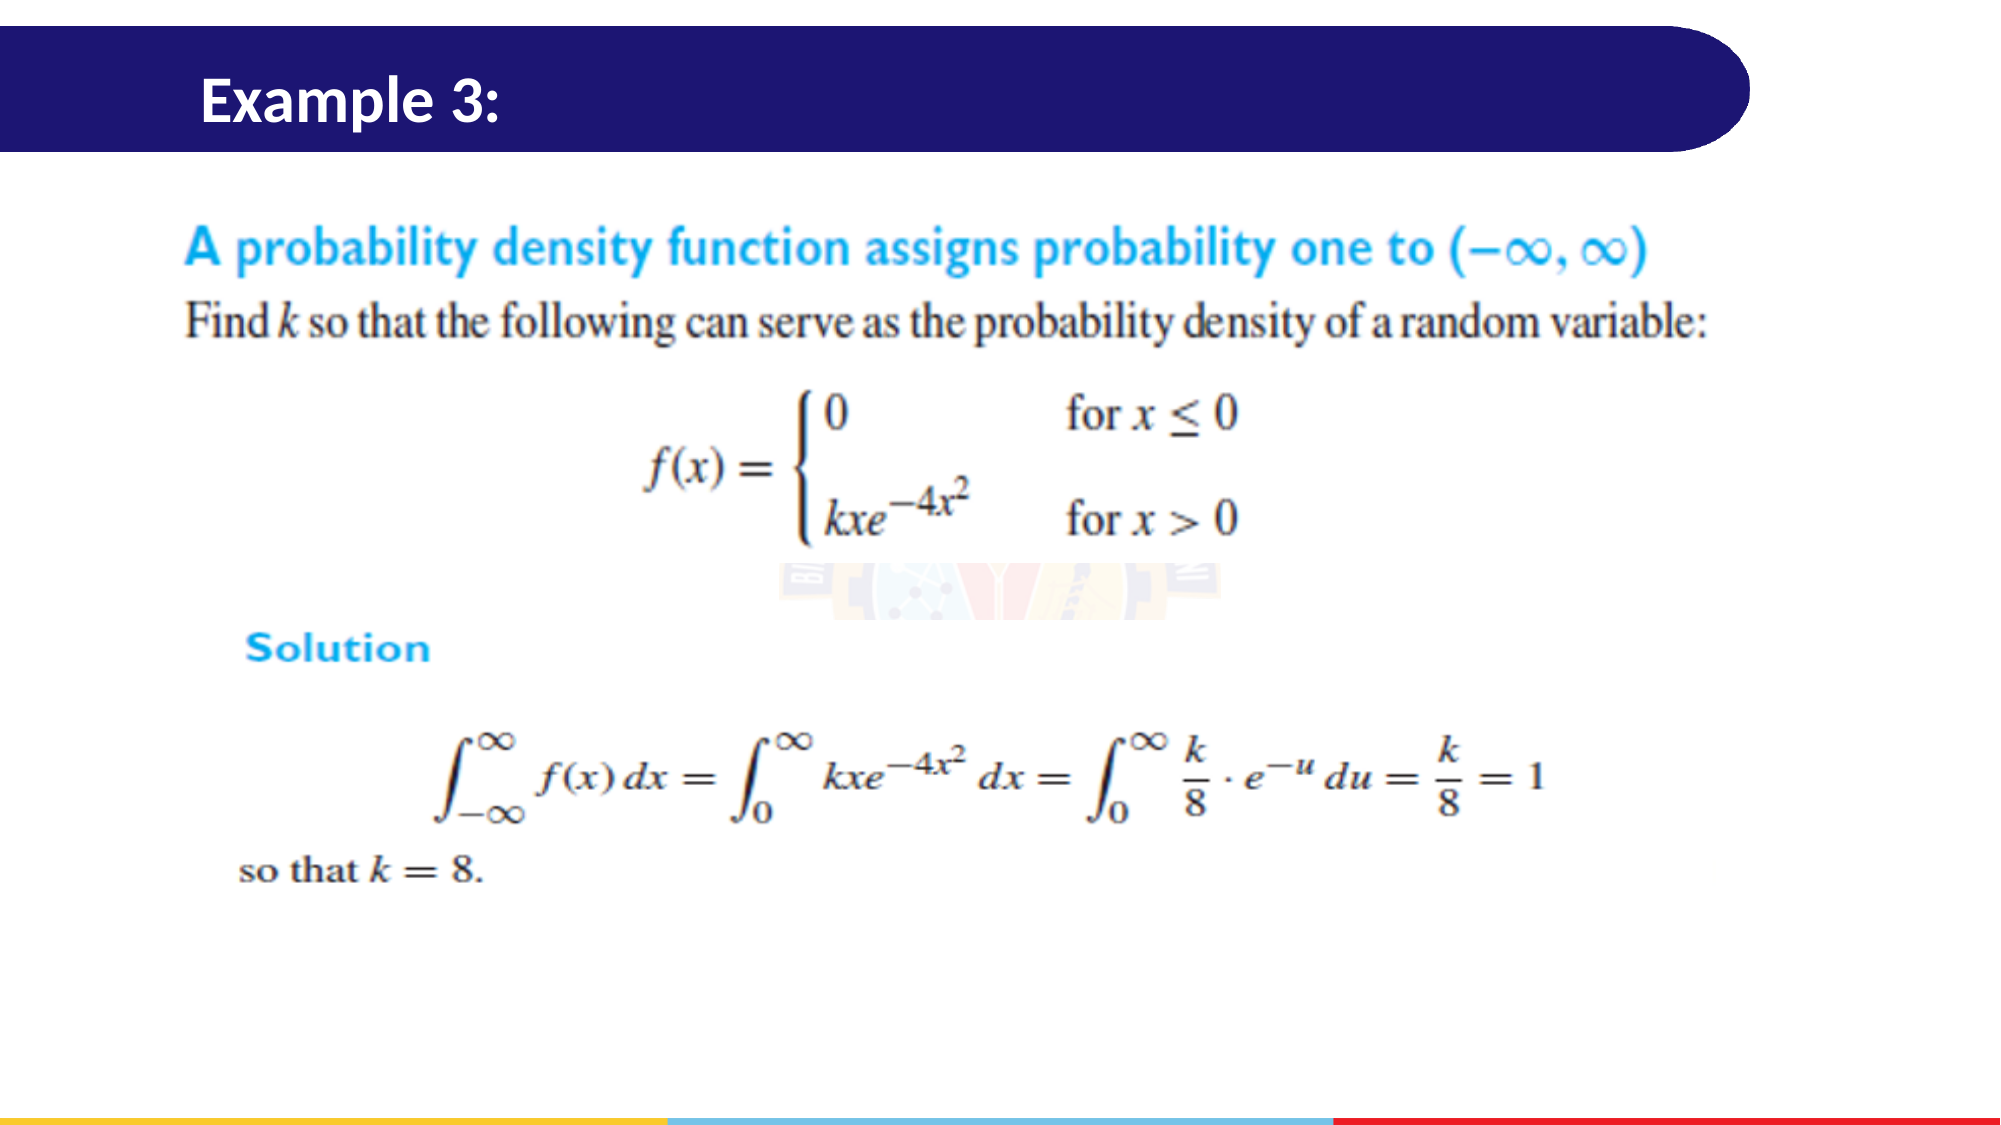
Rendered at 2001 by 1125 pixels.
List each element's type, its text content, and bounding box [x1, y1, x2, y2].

text_box Example 3: [185, 48, 1160, 120]
picture [0, 26, 1750, 152]
picture [112, 216, 1741, 563]
picture [0, 1118, 2000, 1125]
picture [168, 620, 1716, 930]
